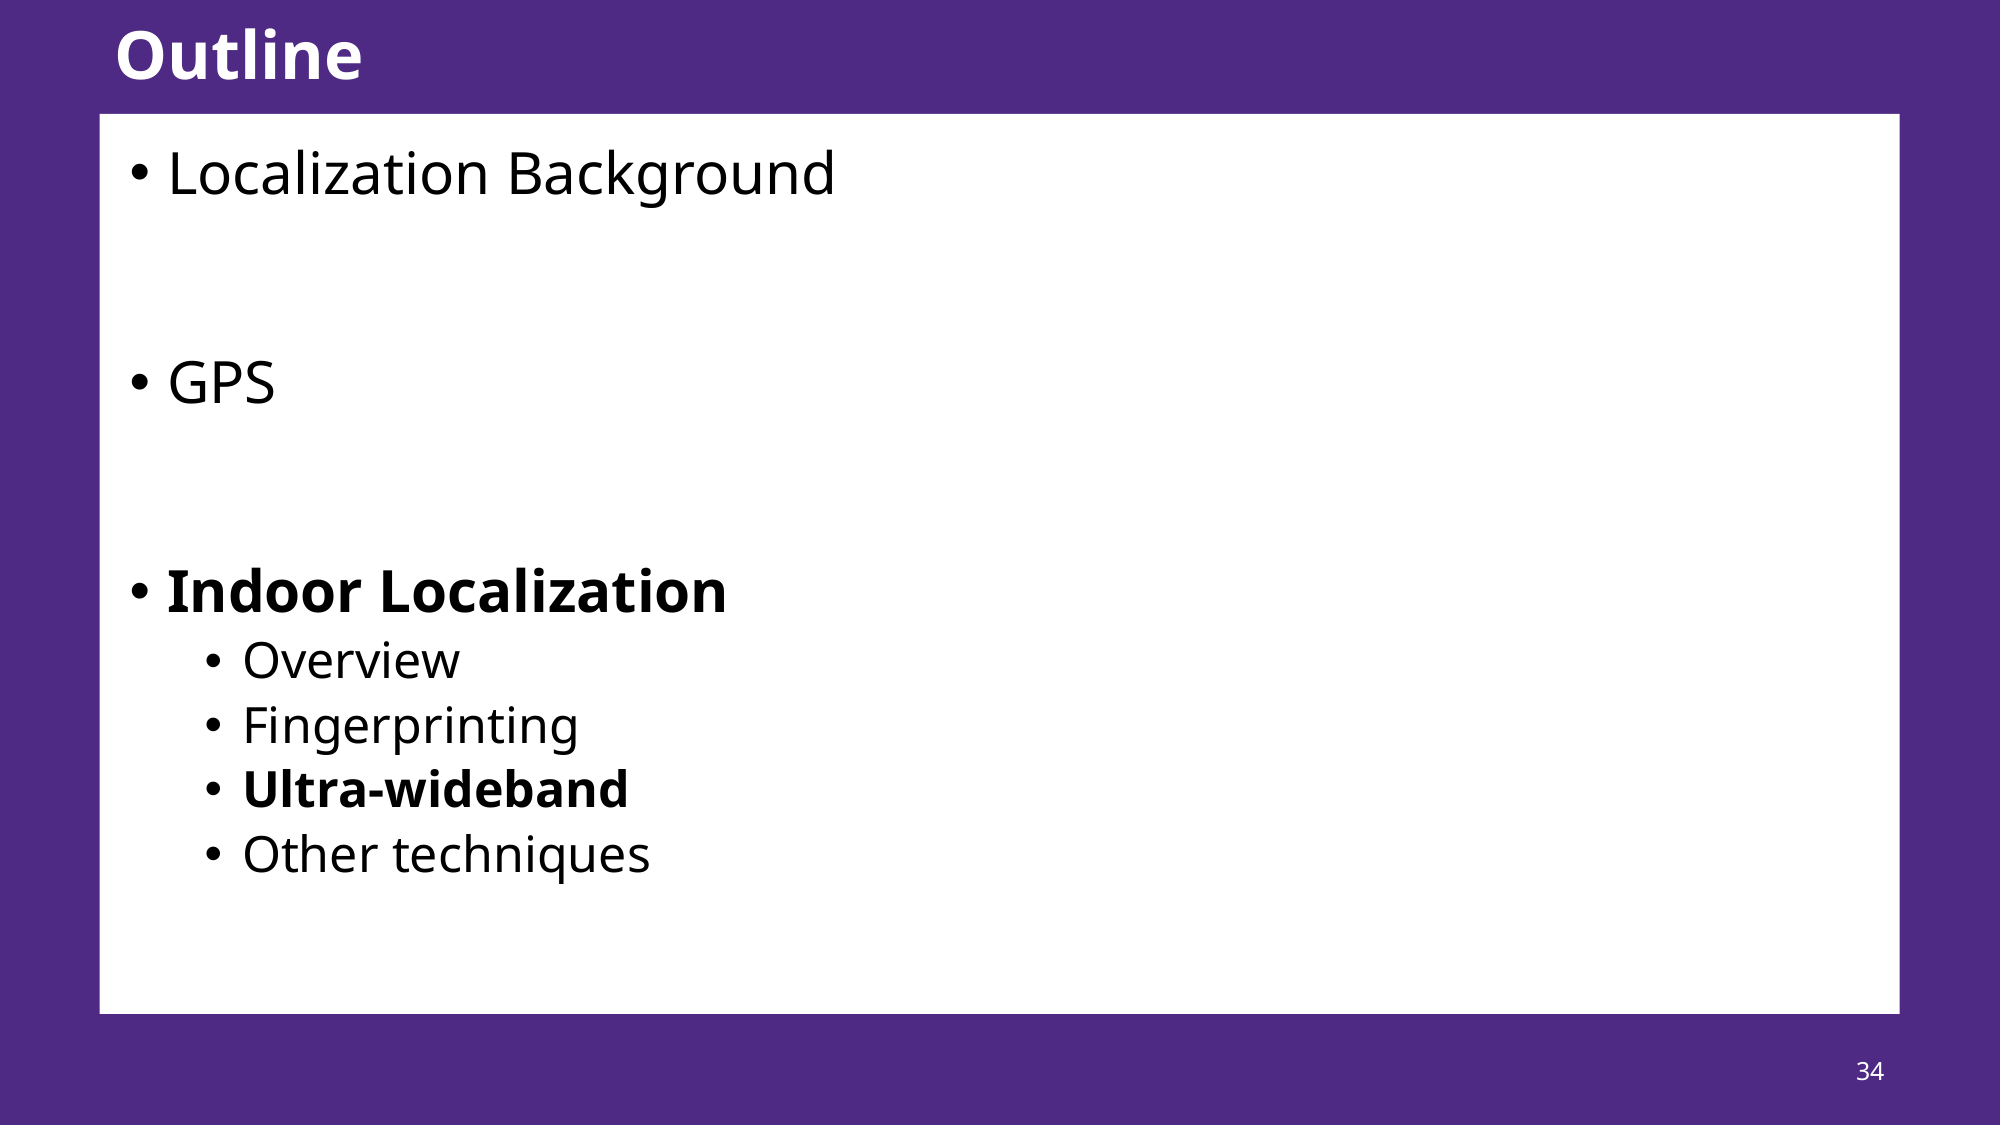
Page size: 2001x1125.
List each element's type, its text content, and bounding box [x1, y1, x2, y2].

title Outline [99, 1, 1900, 114]
slide_number 34 [1749, 1042, 1900, 1103]
list Localization Background GPS Indoor Localization Overview Fingerprinting Ultra-wideband Other techniques [99, 114, 1900, 1014]
